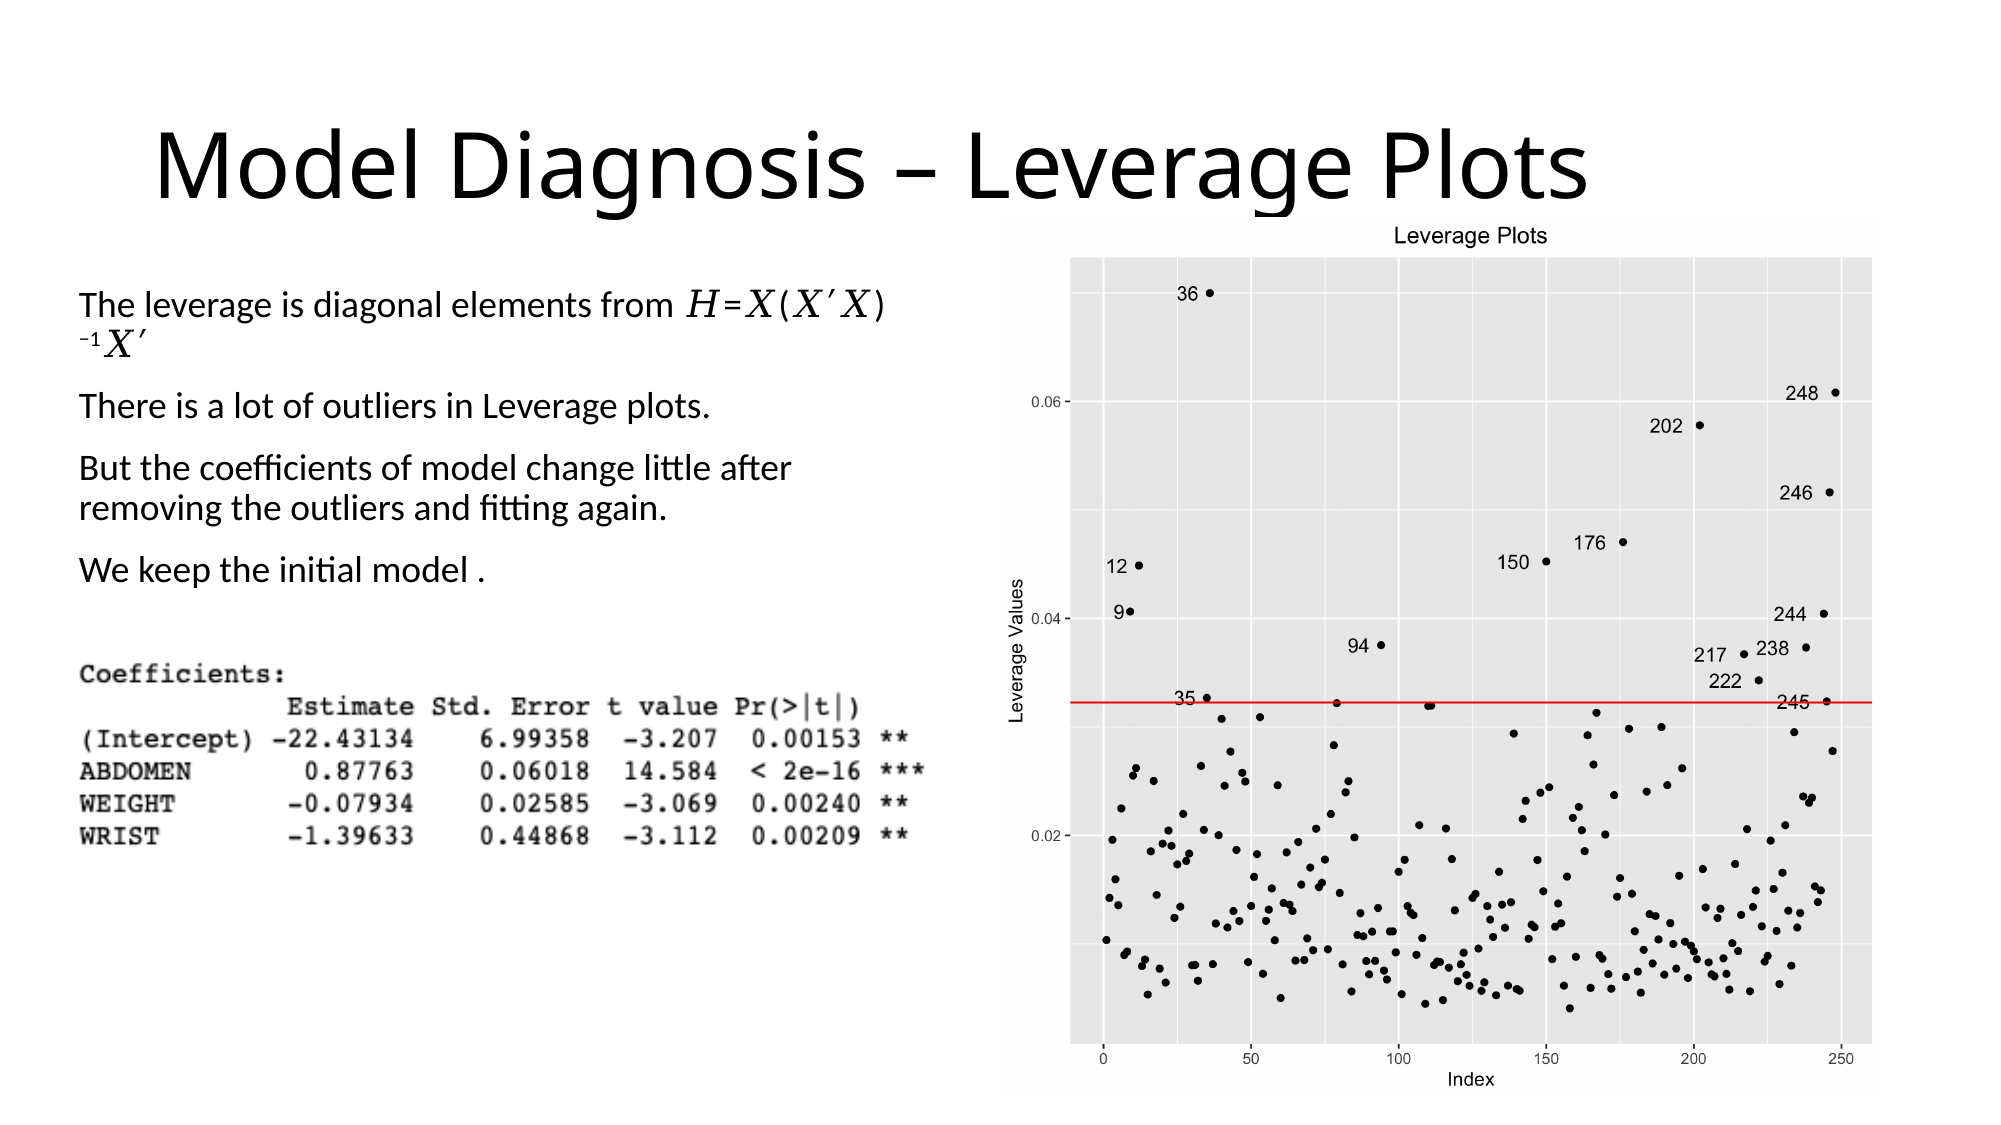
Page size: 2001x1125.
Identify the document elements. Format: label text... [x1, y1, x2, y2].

picture [999, 217, 1881, 1099]
title Model Diagnosis – Leverage Plots [137, 59, 1863, 278]
list The leverage is diagonal elements from 𝐻=𝑋(𝑋′𝑋)−1𝑋′ There is a lot of outliers in Leverage plots. But the coefficients of model change little after removing the outliers and fitting again. We keep the initial model . [64, 277, 927, 992]
picture [71, 658, 934, 860]
